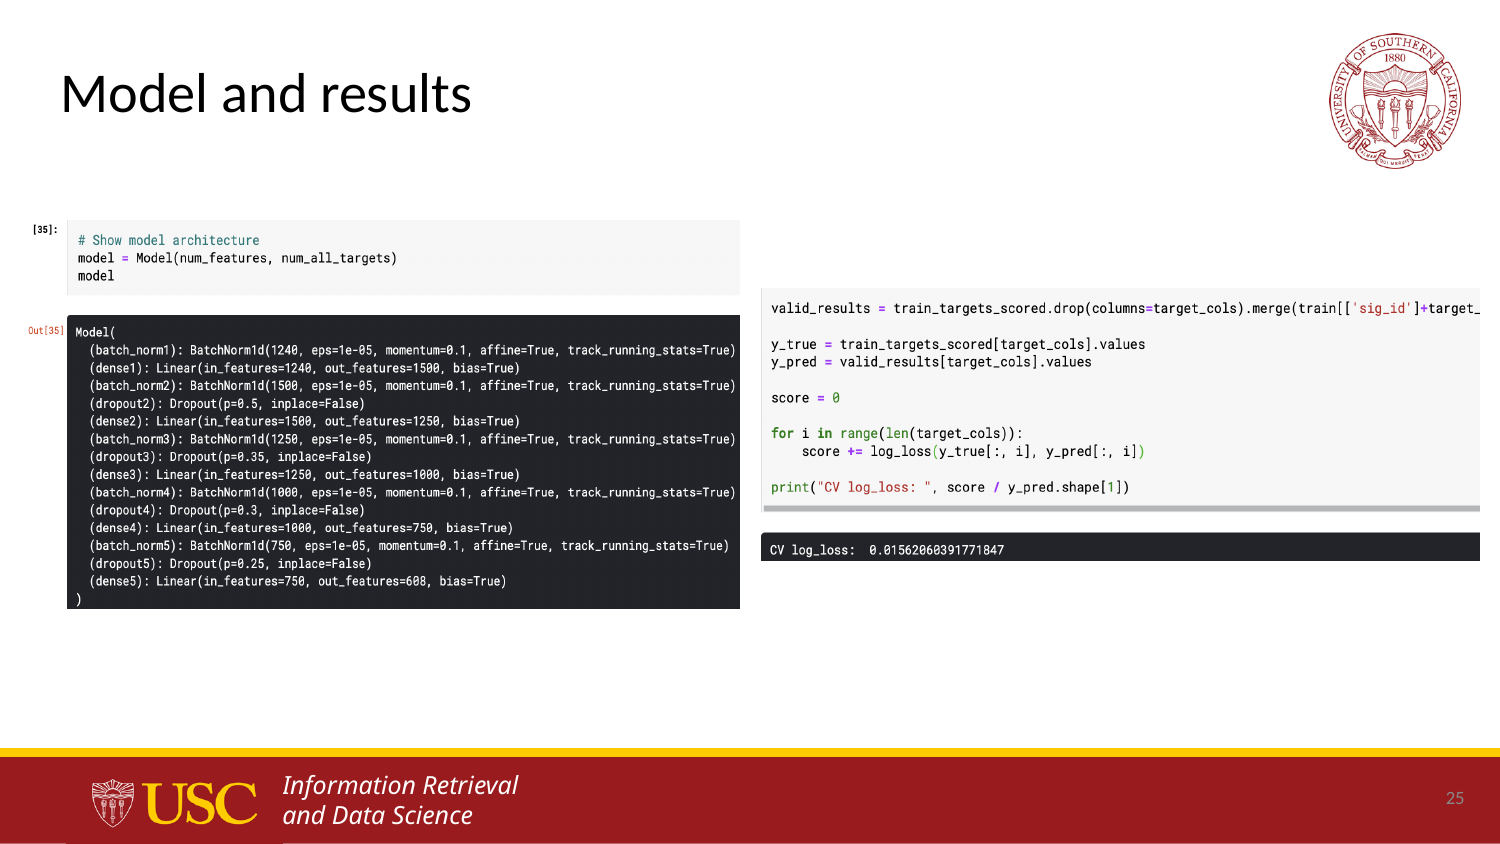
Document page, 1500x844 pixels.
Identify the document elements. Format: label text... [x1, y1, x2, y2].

picture [66, 762, 283, 844]
picture [26, 217, 740, 610]
picture [1329, 33, 1461, 169]
picture [759, 282, 1481, 561]
title Model and results [45, 48, 586, 143]
slide_number ‹#› [1389, 764, 1480, 830]
